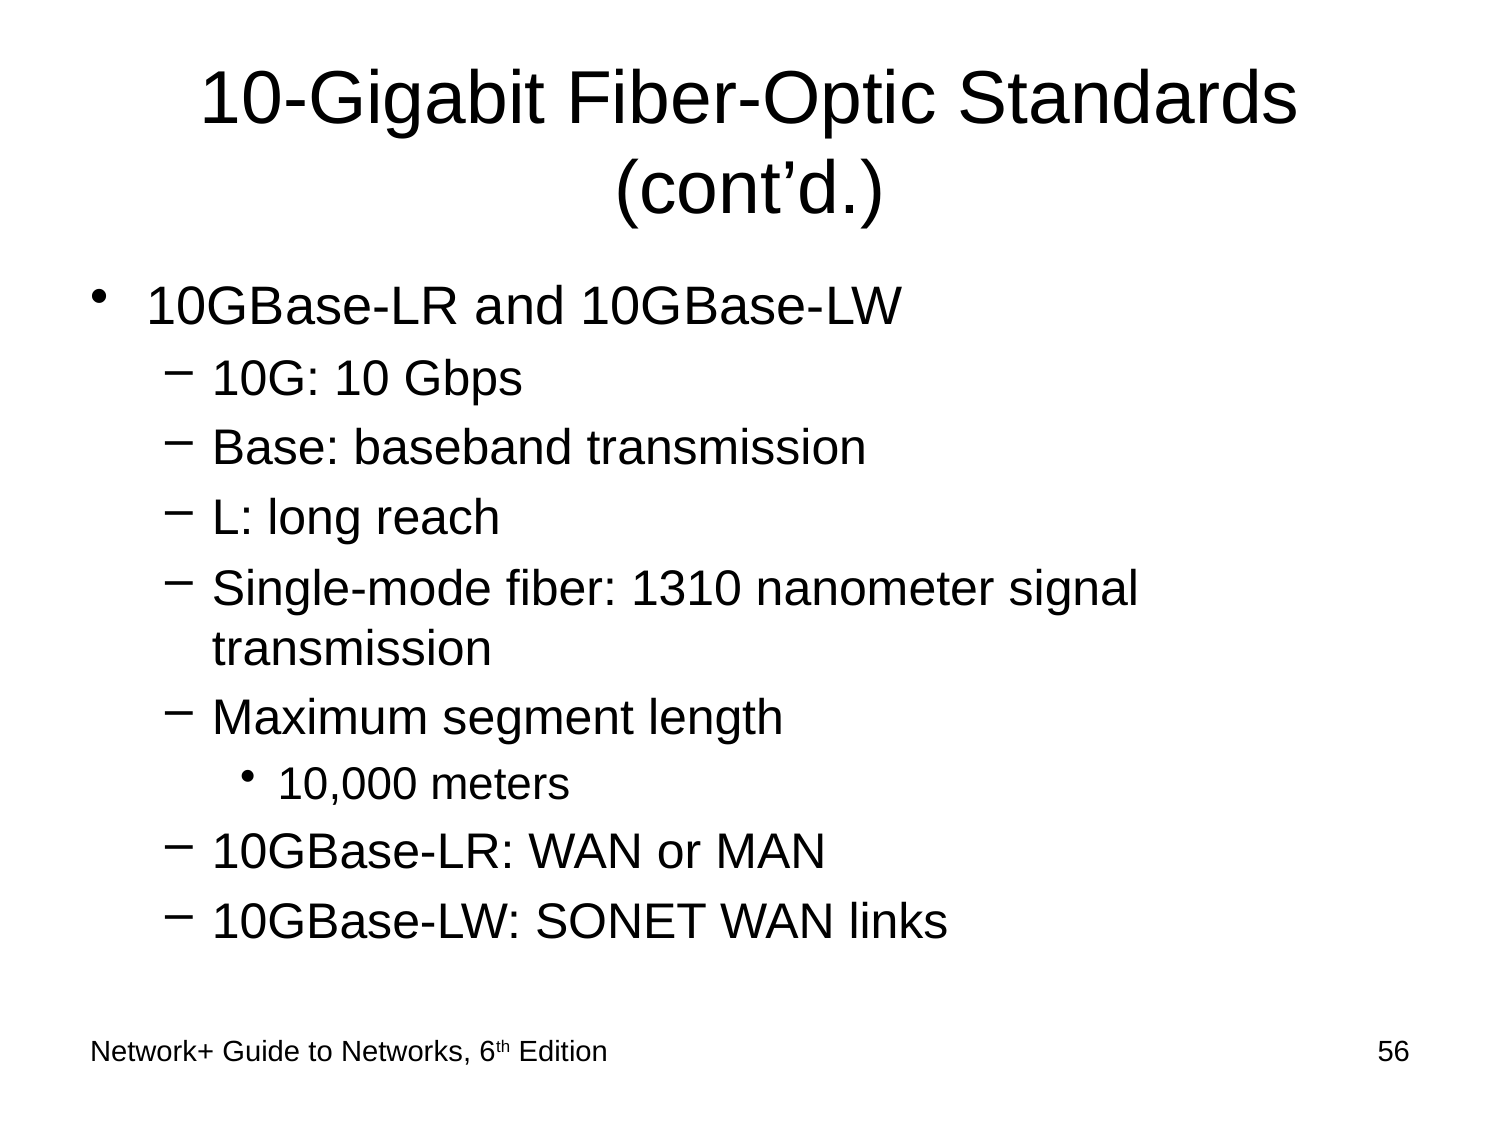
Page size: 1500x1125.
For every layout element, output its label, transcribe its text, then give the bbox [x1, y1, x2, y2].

list 10GBase-LR and 10GBase-LW 10G: 10 Gbps Base: baseband transmission L: long reach Single-mode fiber: 1310 nanometer signal transmission Maximum segment length 10,000 meters 10GBase-LR: WAN or MAN 10GBase-LW: SONET WAN links [75, 262, 1425, 1005]
slide_number 56 [1074, 1024, 1426, 1103]
footer Network+ Guide to Networks, 6th Edition [74, 1024, 988, 1103]
title 10-Gigabit Fiber-Optic Standards (cont’d.) [75, 45, 1425, 233]
